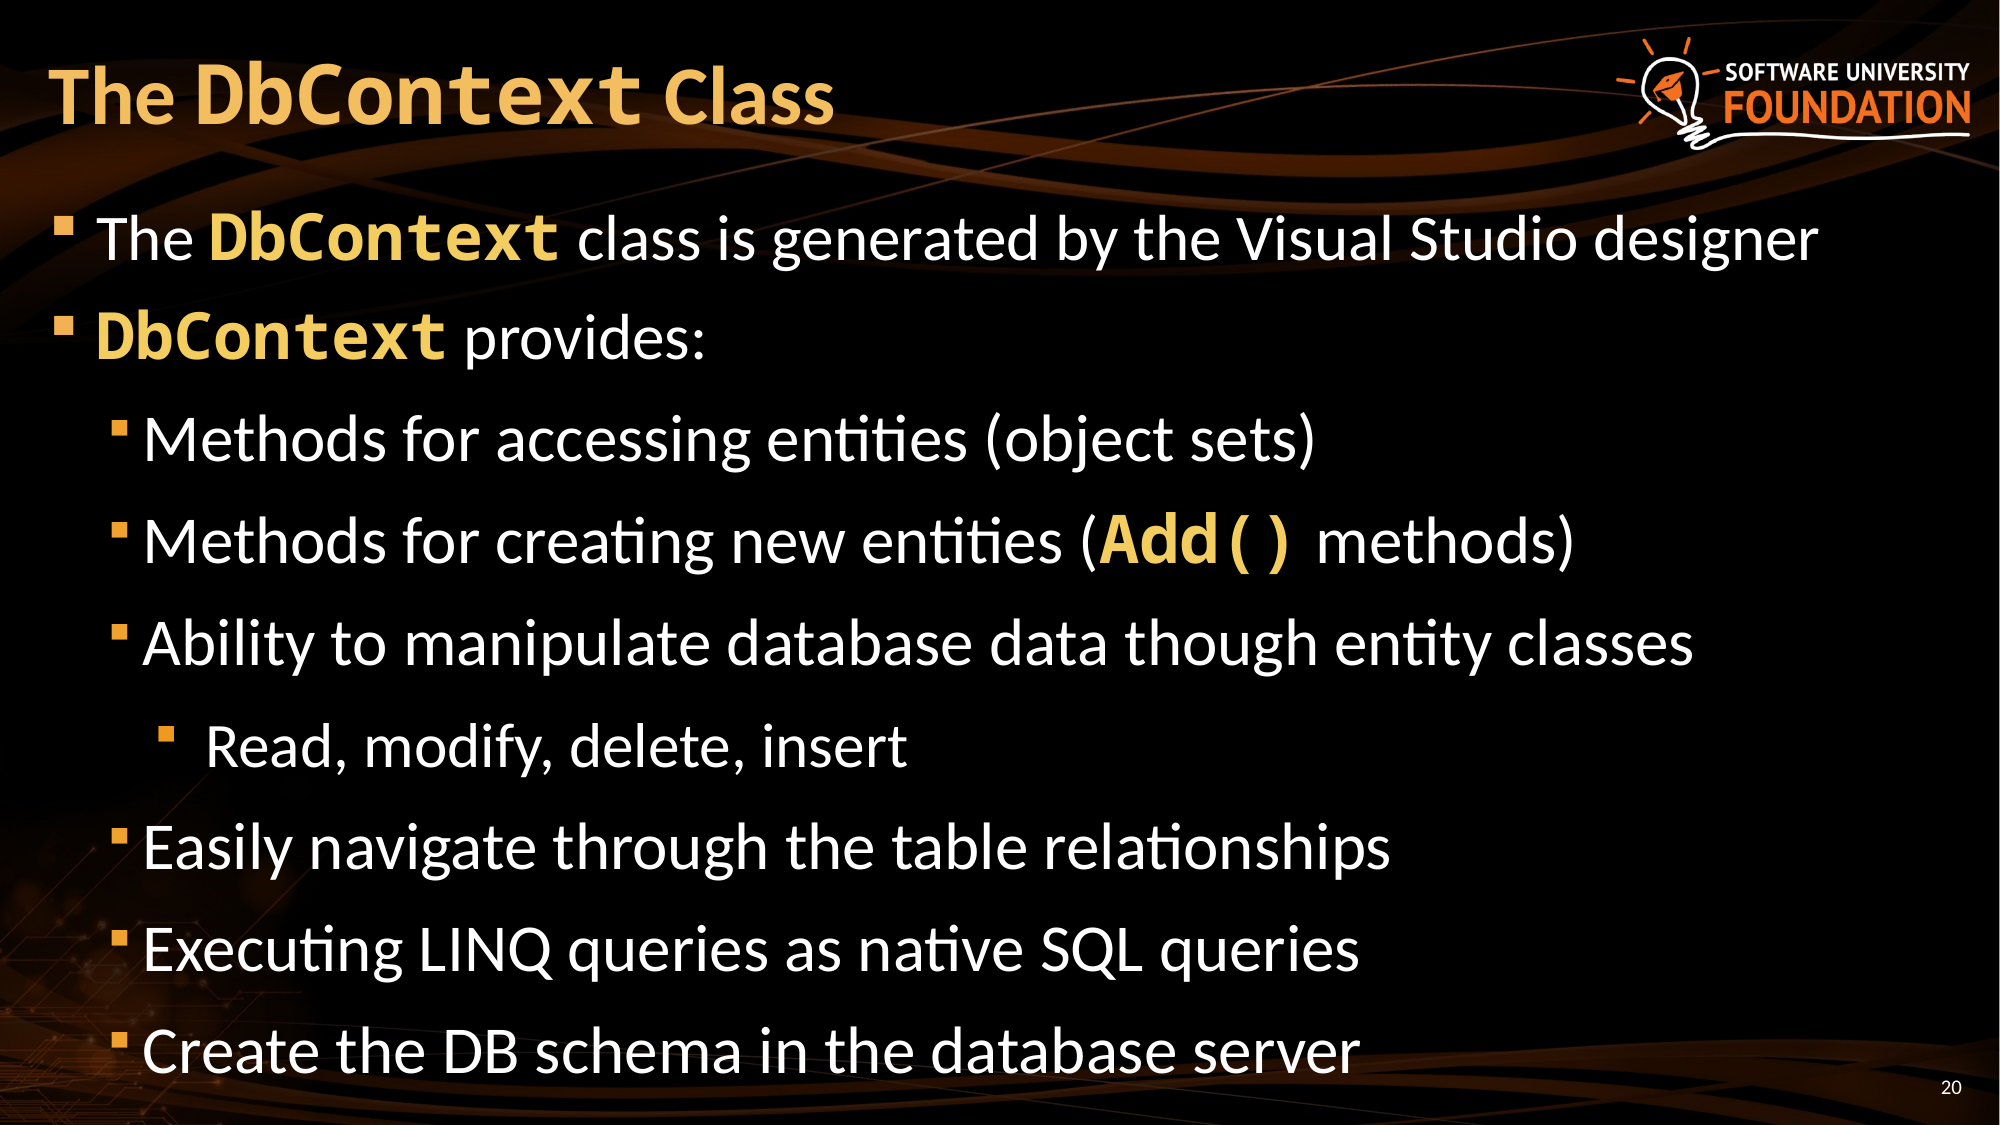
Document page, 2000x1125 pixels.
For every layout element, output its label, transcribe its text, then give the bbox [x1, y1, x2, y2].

title The DbContext Class [30, 6, 1602, 189]
list The DbContext class is generated by the Visual Studio designer DbContext provides: Methods for accessing entities (object sets) Methods for creating new entities (Add() methods) Ability to manipulate database data though entity classes Read, modify, delete, insert Easily navigate through the table relationships Executing LINQ queries as native SQL queries Create the DB schema in the database server [31, 188, 1968, 1103]
picture [0, 0, 2000, 1125]
